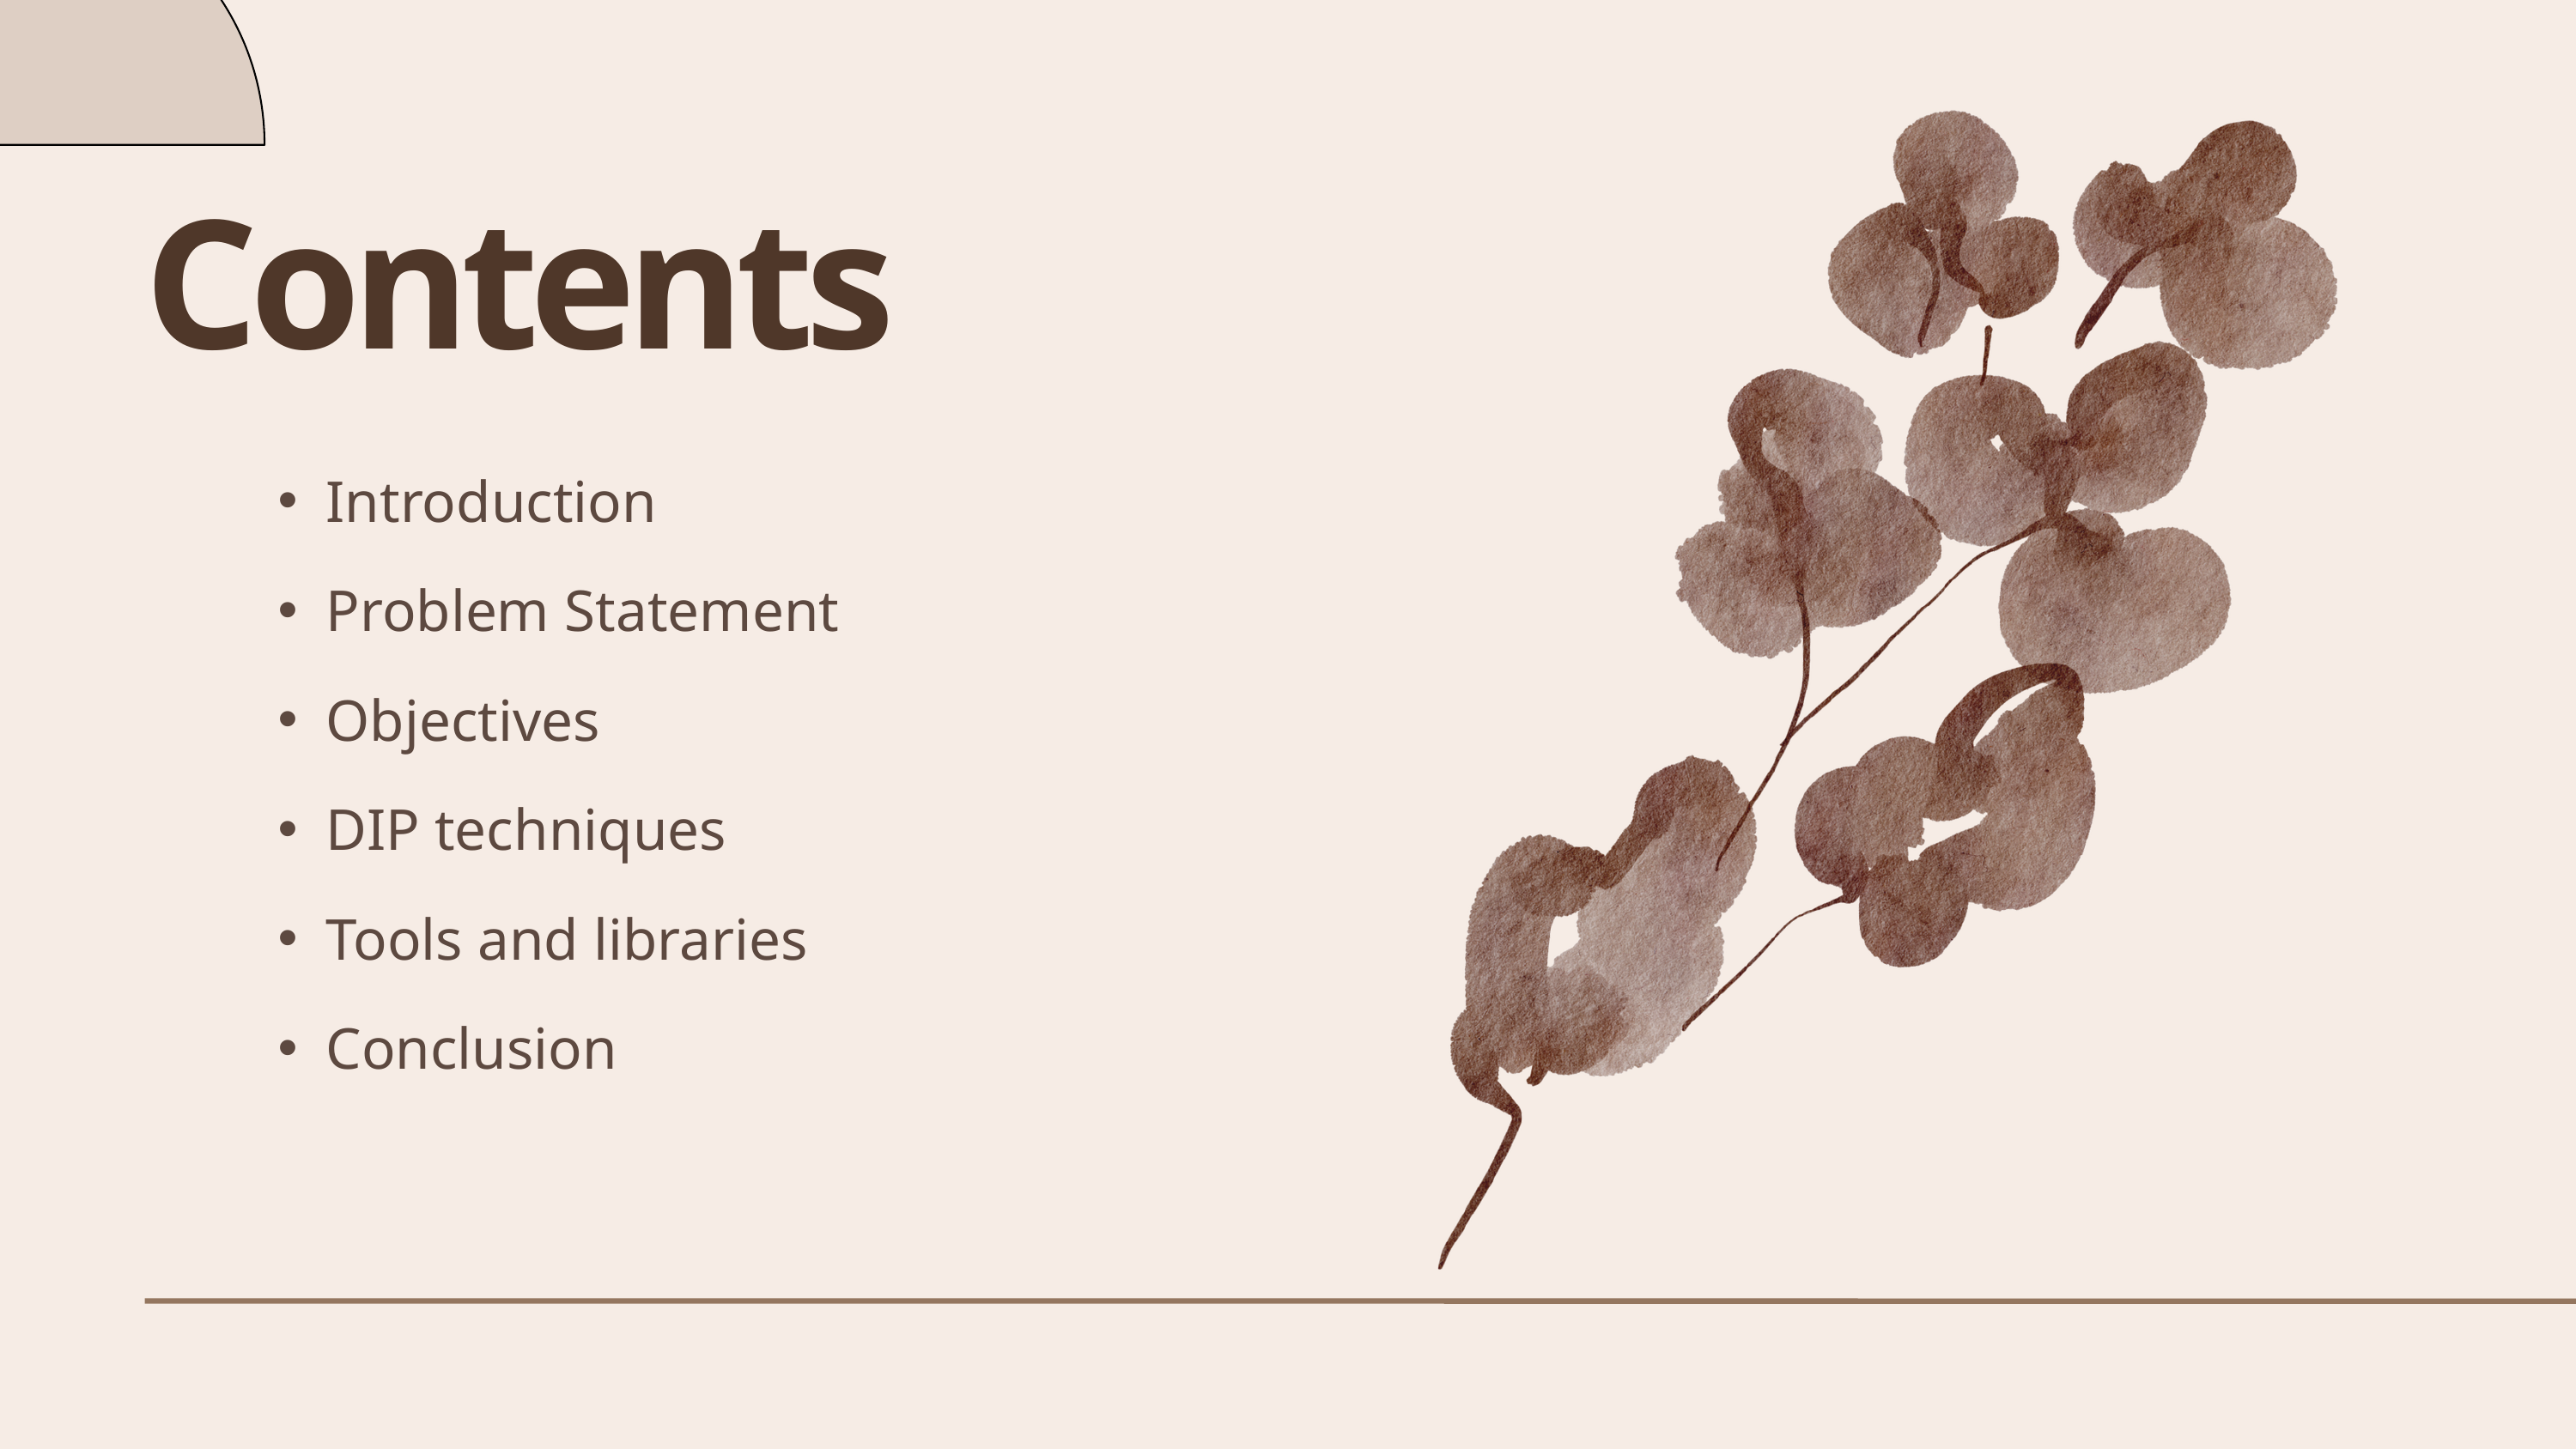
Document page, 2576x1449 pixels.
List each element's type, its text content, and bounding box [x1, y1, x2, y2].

text_box Contents [144, 215, 922, 385]
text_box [0, 0, 265, 145]
text_box [1437, 110, 2338, 1270]
text_box Introduction Problem Statement Objectives DIP techniques Tools and libraries Conclusion [229, 423, 1288, 1081]
